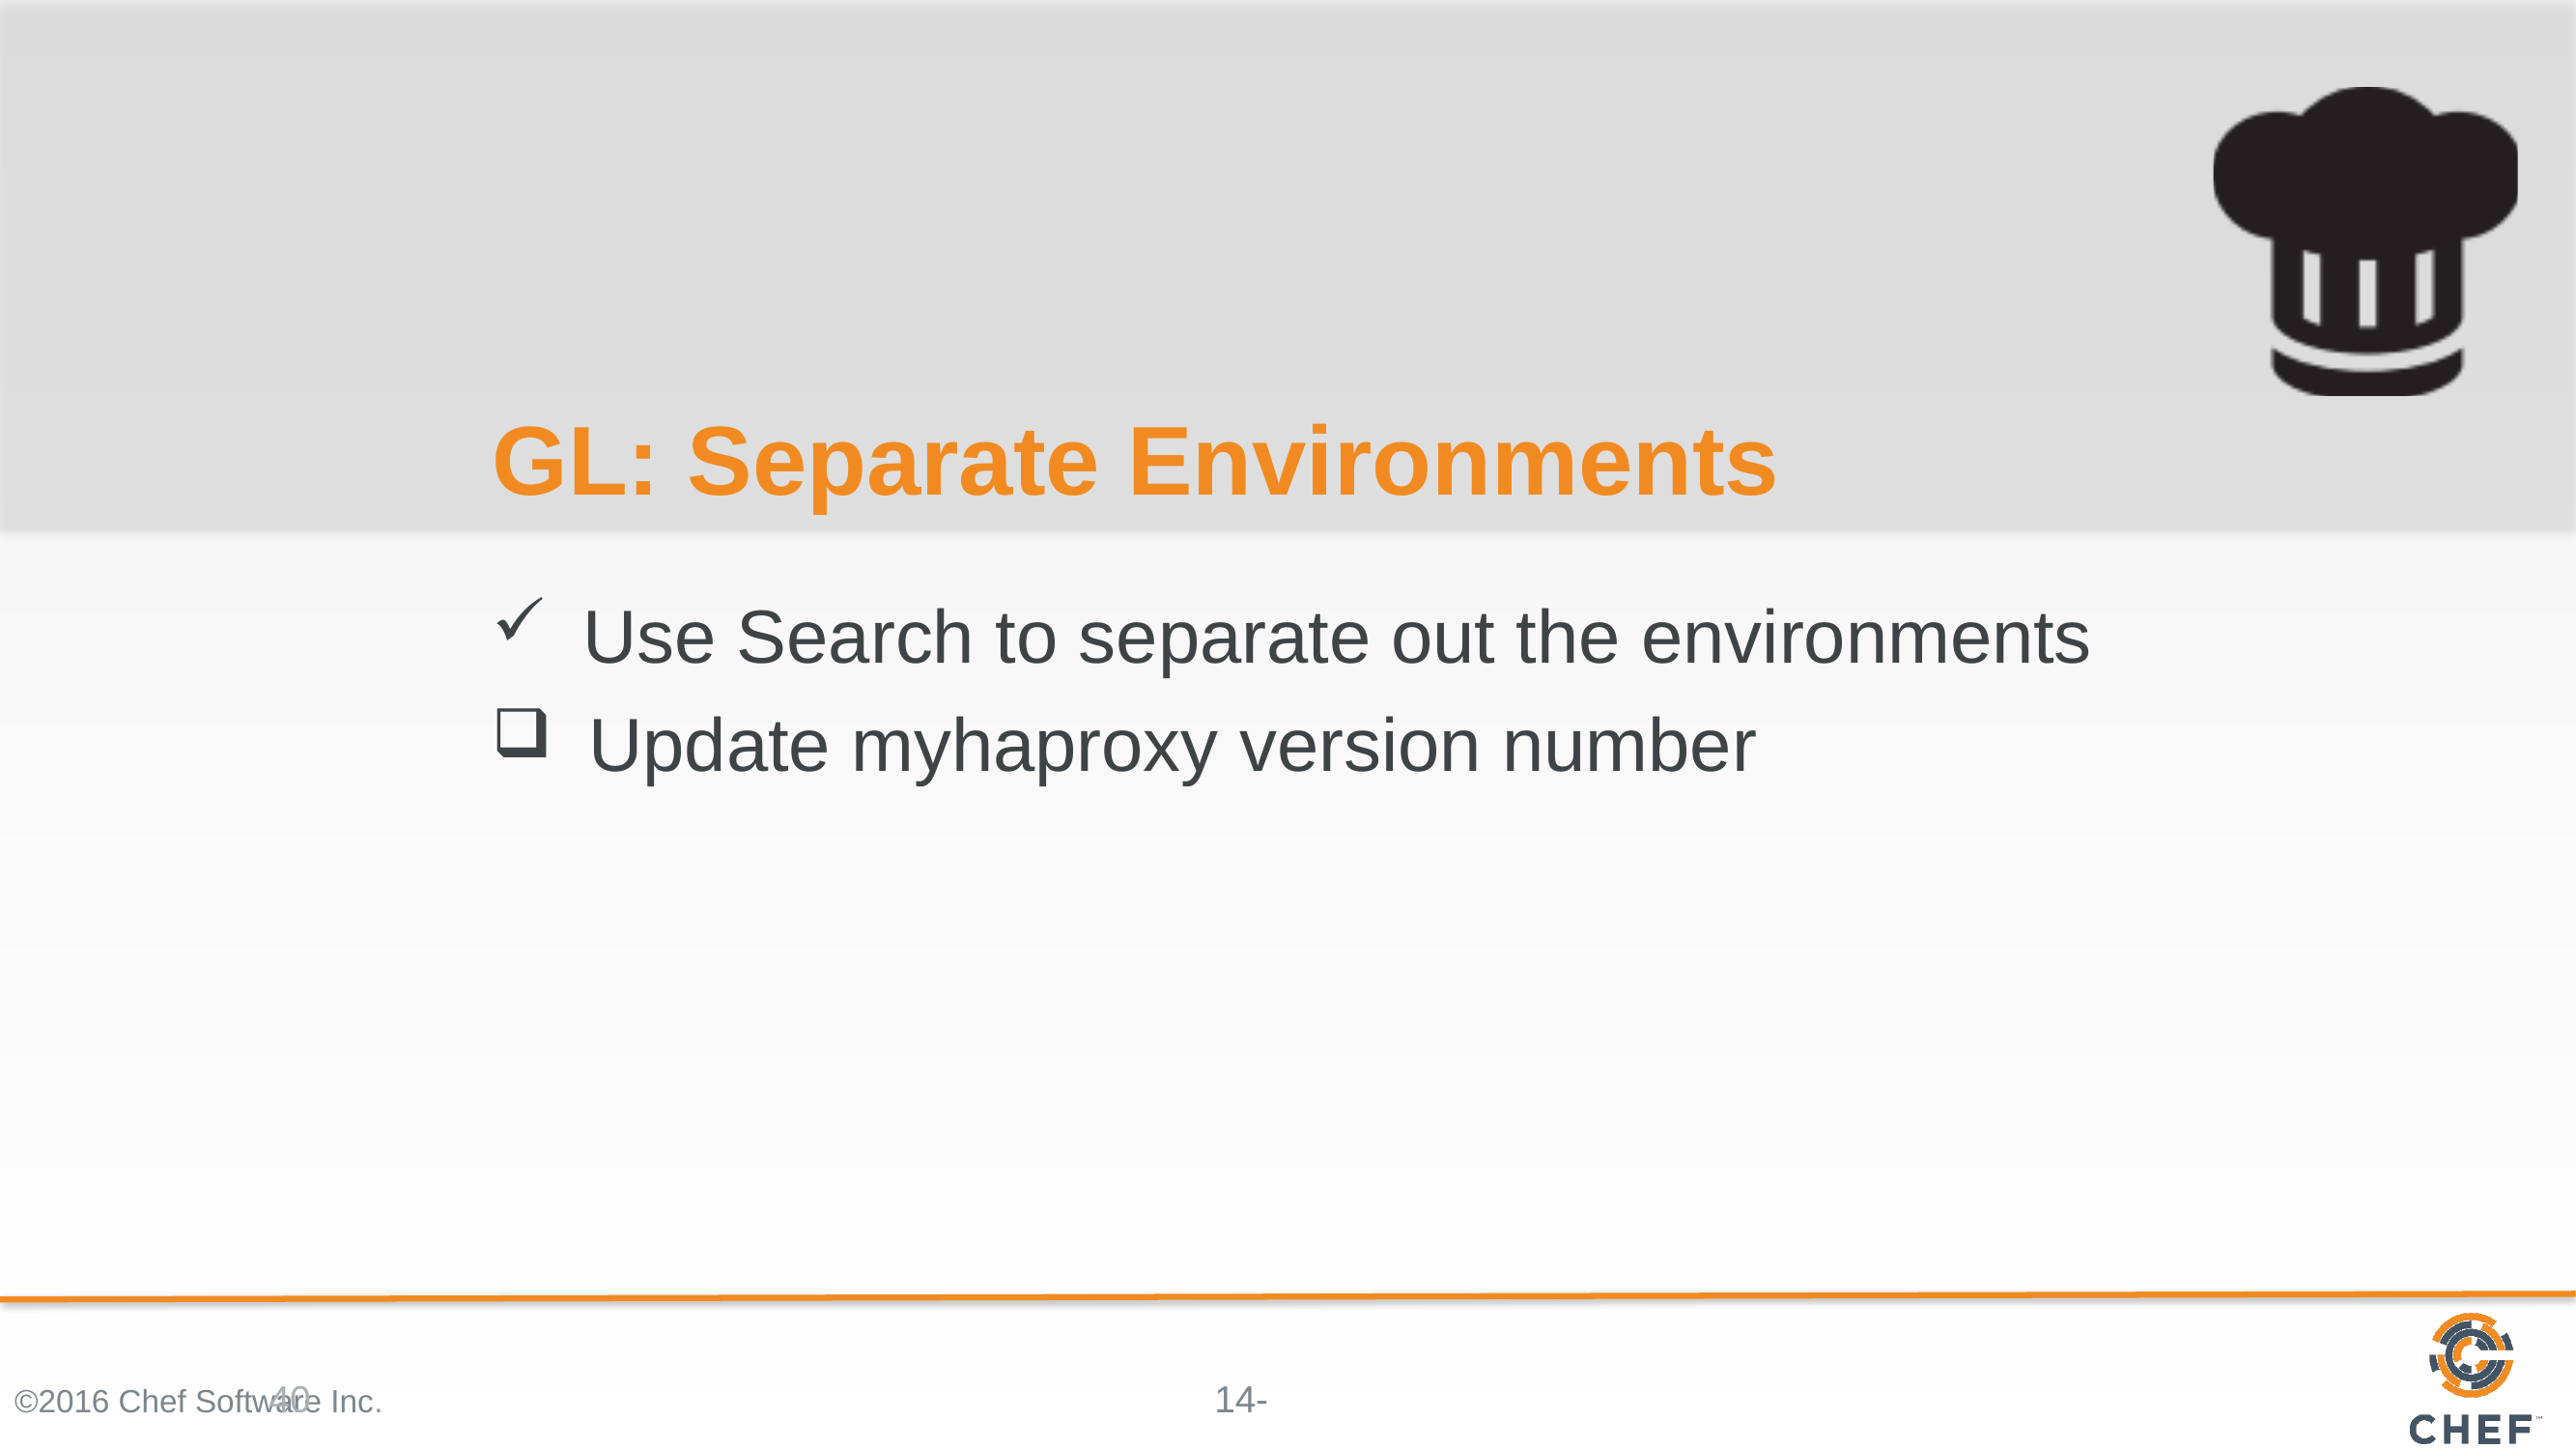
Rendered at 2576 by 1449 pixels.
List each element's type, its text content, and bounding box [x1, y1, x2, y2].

subtitle Use Search to separate out the environments Update myhaproxy version number [477, 555, 2217, 1087]
slide_number 40 [0, 1359, 580, 1437]
picture [2399, 1297, 2550, 1449]
title GL: Separate Environments [477, 395, 2217, 531]
footer ©2016 Chef Software Inc. [0, 1359, 901, 1440]
